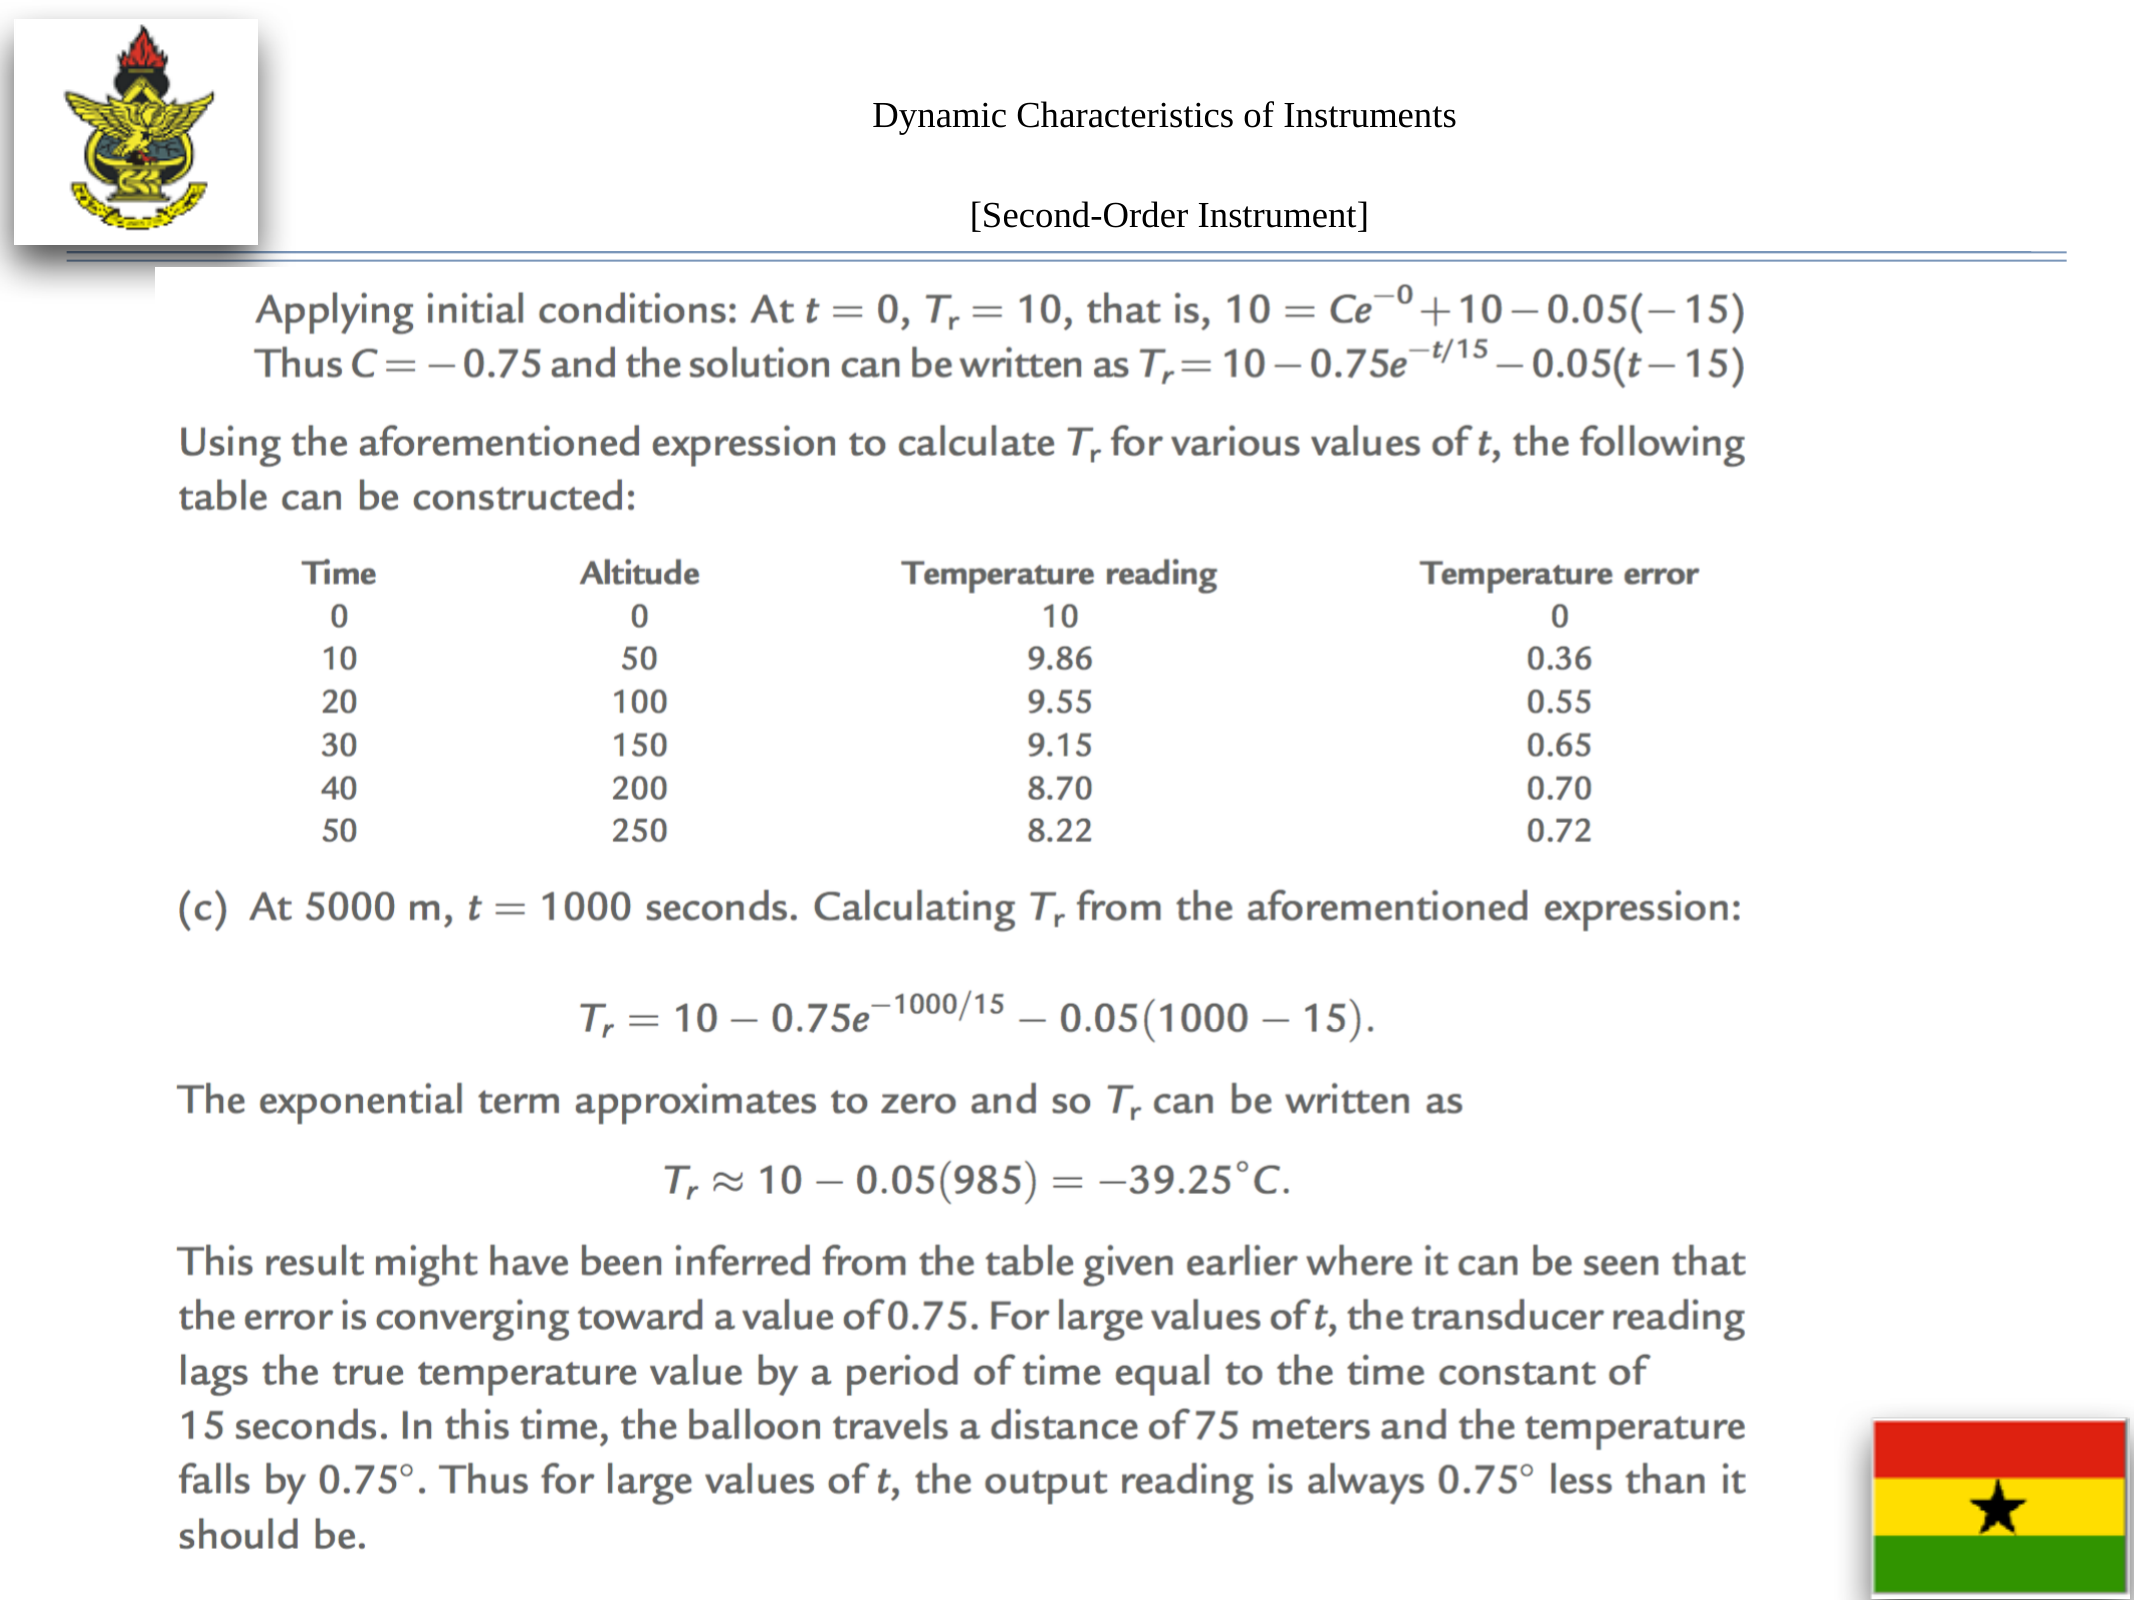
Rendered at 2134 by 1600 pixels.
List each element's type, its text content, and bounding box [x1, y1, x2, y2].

picture [14, 19, 258, 245]
picture [1870, 1417, 2130, 1599]
title Dynamic Characteristics of Instruments [Second-Order Instrument] [264, 38, 2075, 246]
picture [154, 267, 1782, 1562]
